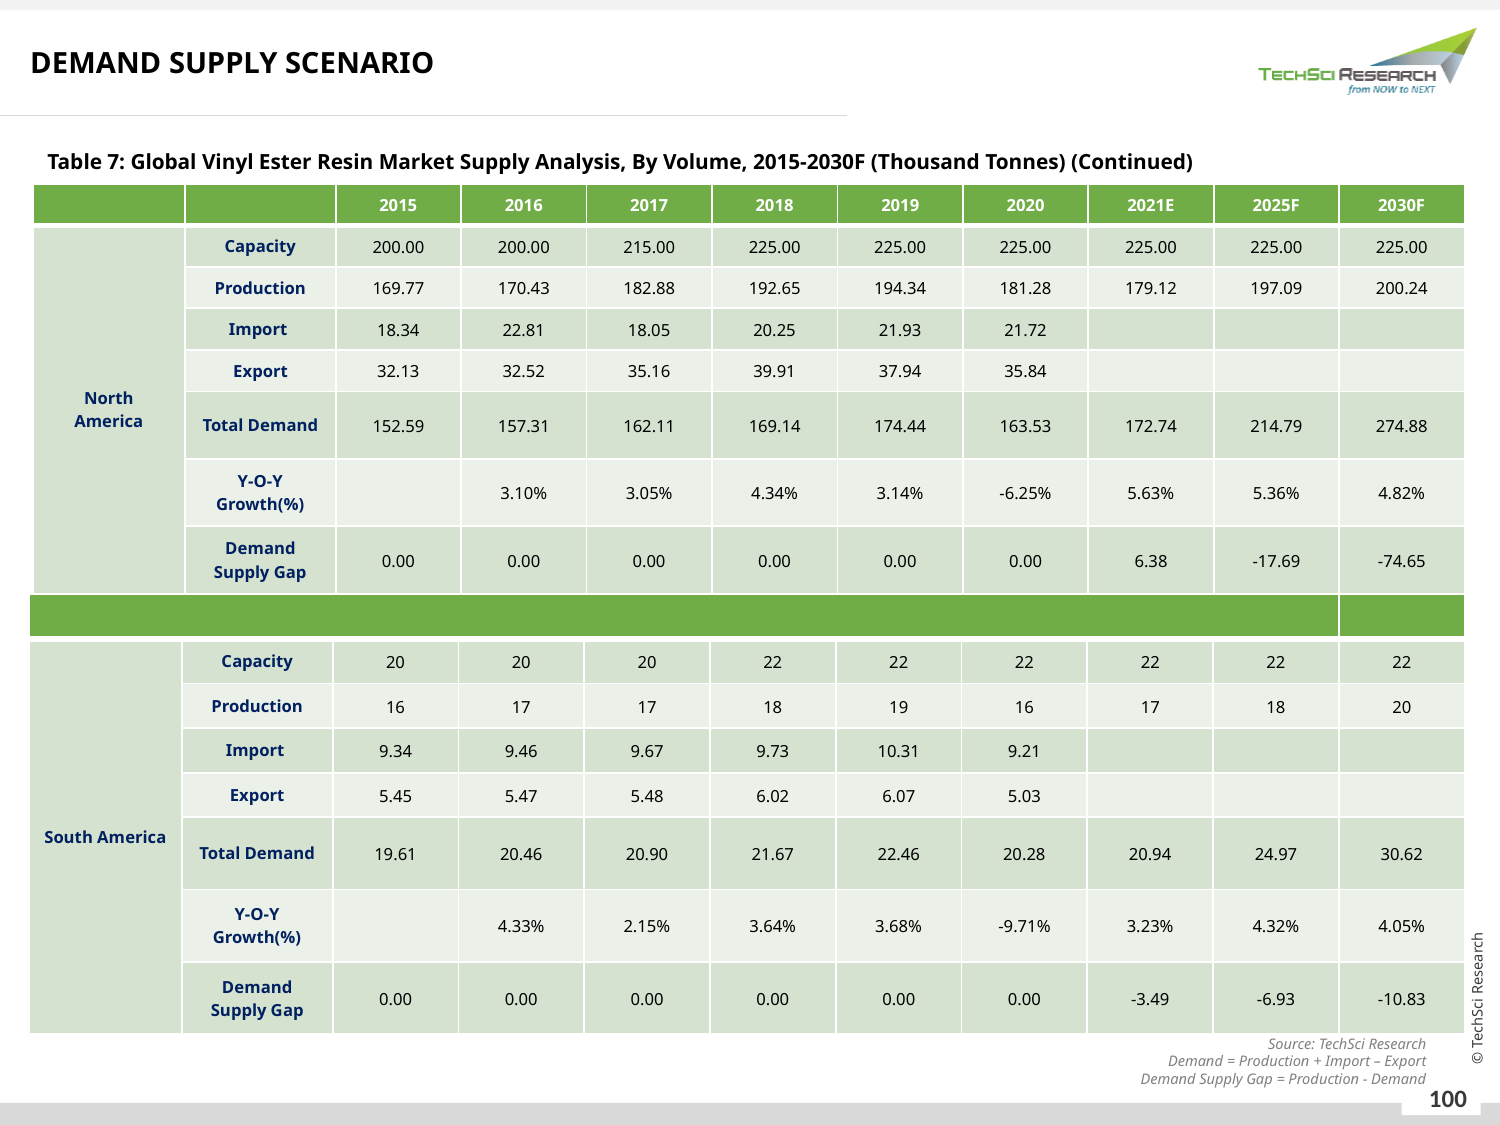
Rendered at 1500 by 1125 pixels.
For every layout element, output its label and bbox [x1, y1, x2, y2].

table_cell [1340, 228, 1464, 266]
table_cell [585, 642, 709, 683]
table_cell [1340, 392, 1464, 458]
table_cell [1088, 729, 1212, 772]
table_cell [337, 392, 460, 458]
table_cell [587, 309, 711, 349]
table_cell [711, 963, 835, 1033]
table_header [337, 185, 460, 223]
table_cell [1340, 774, 1464, 816]
table_cell [837, 890, 961, 961]
table_header [34, 185, 184, 223]
table_cell [459, 963, 583, 1033]
table_cell [1215, 527, 1338, 593]
table_cell [1340, 351, 1464, 391]
table_cell [837, 642, 961, 683]
table_cell [337, 351, 460, 391]
table_cell [713, 268, 837, 307]
table_cell [462, 268, 586, 307]
table_cell [713, 460, 837, 525]
table_cell [337, 268, 460, 307]
table_cell [837, 818, 961, 889]
table_cell [1214, 818, 1338, 889]
table_cell [962, 963, 1086, 1033]
table_cell [1340, 818, 1464, 889]
table_header [186, 185, 335, 223]
table_cell [34, 228, 184, 593]
table_cell [713, 351, 837, 391]
table_cell [462, 460, 586, 525]
table_cell [30, 642, 181, 1033]
table_cell [1214, 963, 1338, 1033]
table_cell [1340, 309, 1464, 349]
table_cell [1088, 818, 1212, 889]
table_cell [1340, 684, 1464, 727]
table_cell [711, 684, 835, 727]
table_cell [713, 392, 837, 458]
table_header [462, 185, 586, 223]
table_cell [186, 527, 335, 593]
table_cell [1214, 890, 1338, 961]
picture [1257, 87, 1477, 96]
table_cell [964, 460, 1087, 525]
table_cell [711, 774, 835, 816]
table_cell [1340, 527, 1464, 593]
table_cell [183, 818, 332, 889]
table_cell [964, 351, 1087, 391]
table_cell [334, 729, 458, 772]
table_cell [186, 460, 335, 525]
table_cell [183, 642, 332, 683]
table_cell [186, 228, 335, 266]
table_cell [585, 729, 709, 772]
table_cell [1214, 642, 1338, 683]
table_cell [962, 684, 1086, 727]
table_cell [964, 309, 1087, 349]
table_cell [1215, 351, 1338, 391]
table_cell [585, 684, 709, 727]
table_header [587, 185, 711, 223]
table_cell [462, 392, 586, 458]
table_cell [1215, 392, 1338, 458]
table_cell [838, 527, 962, 593]
table_cell [711, 729, 835, 772]
table_cell [964, 527, 1087, 593]
table_cell [334, 642, 458, 683]
text_box [32, 128, 1473, 181]
table_cell [962, 729, 1086, 772]
table_header [30, 595, 1338, 636]
table_cell [837, 729, 961, 772]
table_cell [462, 527, 586, 593]
table_cell [1340, 729, 1464, 772]
table_cell [1088, 963, 1212, 1033]
table_cell [838, 228, 962, 266]
table_cell [1340, 642, 1464, 683]
table_cell [337, 527, 460, 593]
table_cell [459, 729, 583, 772]
table_cell [1340, 963, 1464, 1033]
table_cell [462, 351, 586, 391]
table_cell [838, 309, 962, 349]
table_cell [337, 228, 460, 266]
table_cell [962, 774, 1086, 816]
table_cell [587, 268, 711, 307]
table_cell [964, 392, 1087, 458]
table_cell [459, 818, 583, 889]
table_cell [713, 527, 837, 593]
table_cell [183, 963, 332, 1033]
table_cell [838, 392, 962, 458]
table_cell [334, 890, 458, 961]
table_cell [1089, 460, 1213, 525]
table_cell [585, 774, 709, 816]
table_header [1089, 185, 1213, 223]
table_cell [587, 351, 711, 391]
text_box [15, 36, 1479, 87]
table_cell [459, 890, 583, 961]
table_cell [183, 684, 332, 727]
table_cell [186, 309, 335, 349]
table_cell [838, 351, 962, 391]
table_cell [186, 392, 335, 458]
table_cell [964, 228, 1087, 266]
table_cell [962, 818, 1086, 889]
table_cell [1089, 309, 1213, 349]
table_cell [337, 309, 460, 349]
table_cell [1215, 460, 1338, 525]
picture [1257, 27, 1477, 36]
table_cell [459, 774, 583, 816]
table_cell [1340, 890, 1464, 961]
table_cell [1089, 392, 1213, 458]
table_cell [711, 890, 835, 961]
table_cell [334, 963, 458, 1033]
table_cell [1088, 774, 1212, 816]
table_cell [183, 774, 332, 816]
table_cell [838, 268, 962, 307]
table_cell [1215, 268, 1338, 307]
table_cell [837, 684, 961, 727]
table_cell [1340, 460, 1464, 525]
table_cell [713, 228, 837, 266]
table_cell [462, 228, 586, 266]
table_cell [1089, 268, 1213, 307]
table_cell [585, 818, 709, 889]
table_cell [1088, 890, 1212, 961]
table_cell [837, 963, 961, 1033]
table_cell [1088, 684, 1212, 727]
table_cell [1215, 309, 1338, 349]
table_cell [186, 268, 335, 307]
table_cell [1214, 774, 1338, 816]
table_cell [838, 460, 962, 525]
table_cell [587, 228, 711, 266]
table_header [838, 185, 962, 223]
table_cell [1214, 729, 1338, 772]
table_cell [1088, 642, 1212, 683]
table_header [964, 185, 1087, 223]
table_cell [1089, 527, 1213, 593]
table_header [1215, 185, 1338, 223]
table_cell [837, 774, 961, 816]
table_cell [587, 392, 711, 458]
table_cell [713, 309, 837, 349]
table_cell [1215, 228, 1338, 266]
table_cell [183, 729, 332, 772]
table_cell [459, 642, 583, 683]
table_cell [711, 642, 835, 683]
table_cell [587, 460, 711, 525]
table_cell [1340, 268, 1464, 307]
table_cell [711, 818, 835, 889]
table_cell [462, 309, 586, 349]
table_cell [964, 268, 1087, 307]
table_cell [1089, 351, 1213, 391]
table_cell [962, 890, 1086, 961]
table_cell [459, 684, 583, 727]
table_cell [186, 351, 335, 391]
text_box [1067, 1035, 1442, 1095]
table_cell [585, 890, 709, 961]
table_cell [334, 818, 458, 889]
table_header [1340, 185, 1464, 223]
table_cell [585, 963, 709, 1033]
table_header [1340, 595, 1464, 636]
table_header [713, 185, 837, 223]
table_cell [1089, 228, 1213, 266]
table_cell [334, 684, 458, 727]
table_cell [962, 642, 1086, 683]
table_cell [1214, 684, 1338, 727]
table_cell [337, 460, 460, 525]
table_cell [183, 890, 332, 961]
table_cell [334, 774, 458, 816]
table_cell [587, 527, 711, 593]
